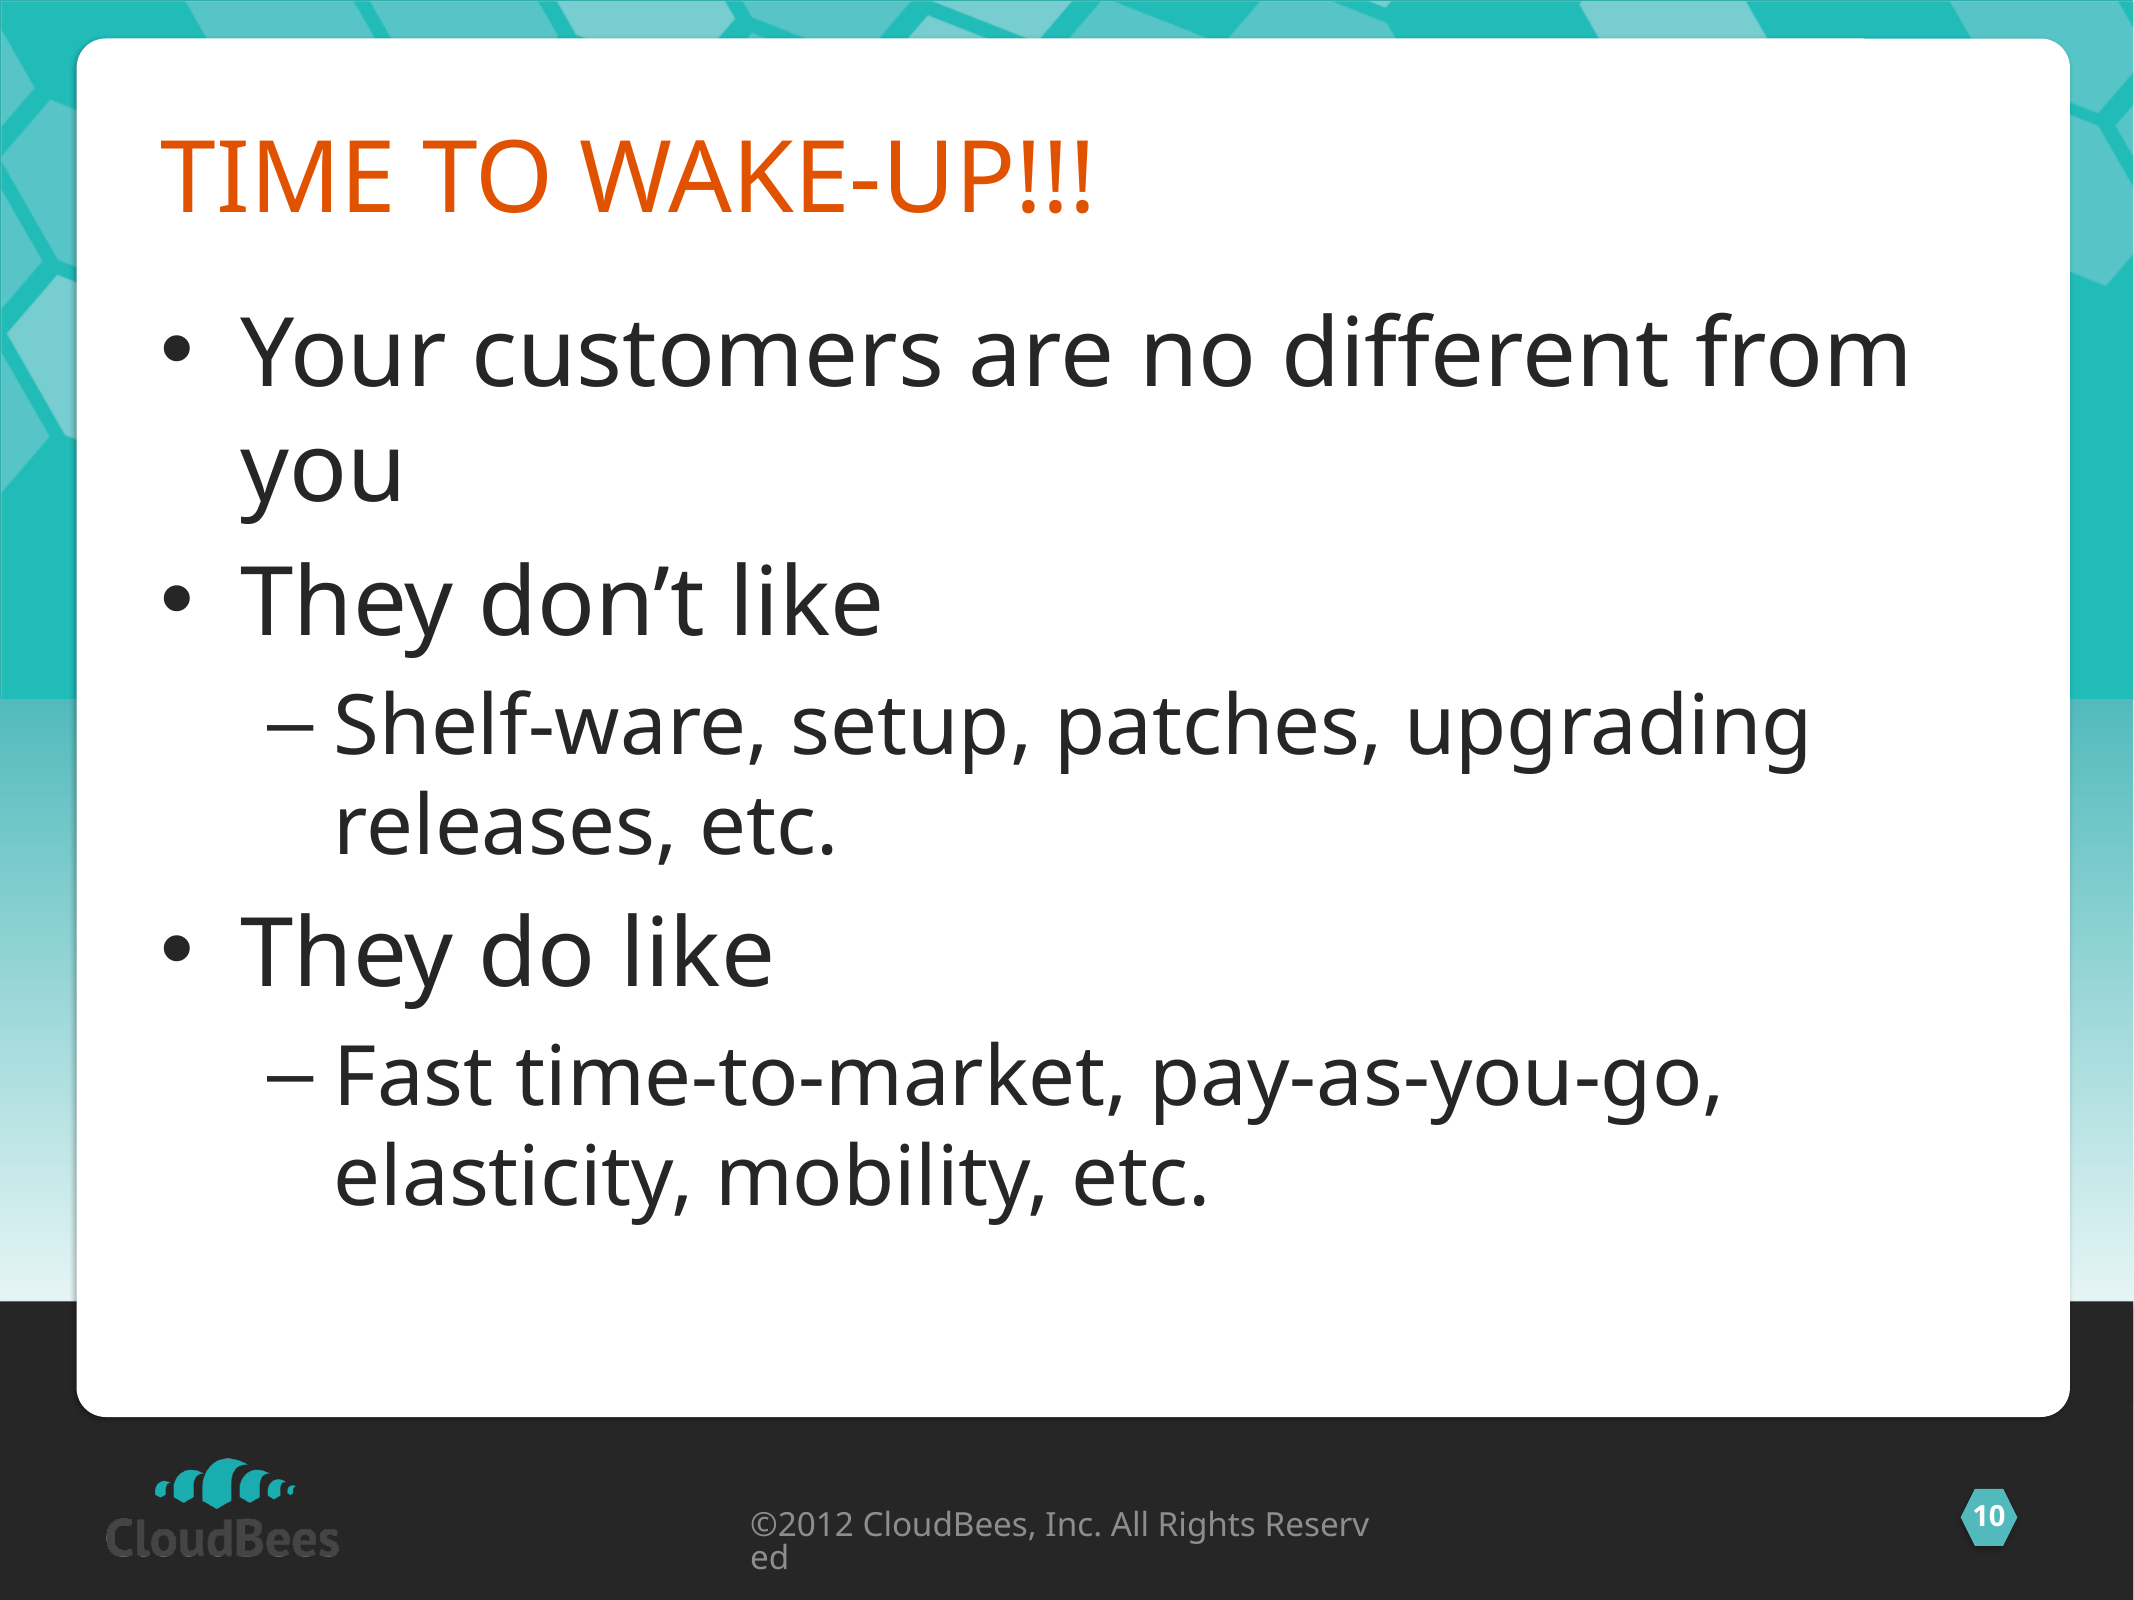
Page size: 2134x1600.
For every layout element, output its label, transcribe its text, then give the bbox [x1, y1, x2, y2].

title TIME TO WAKE-UP!!! [138, 87, 2008, 258]
footer ©2012 CloudBees, Inc. All Rights Reserved [728, 1482, 1405, 1569]
list Your customers are no different from you They don’t like Shelf-ware, setup, patches, upgrading releases, etc. They do like Fast time-to-market, pay-as-you-go, elasticity, mobility, etc. [138, 279, 2008, 1350]
picture [3, 2, 2132, 700]
picture [106, 1458, 339, 1557]
